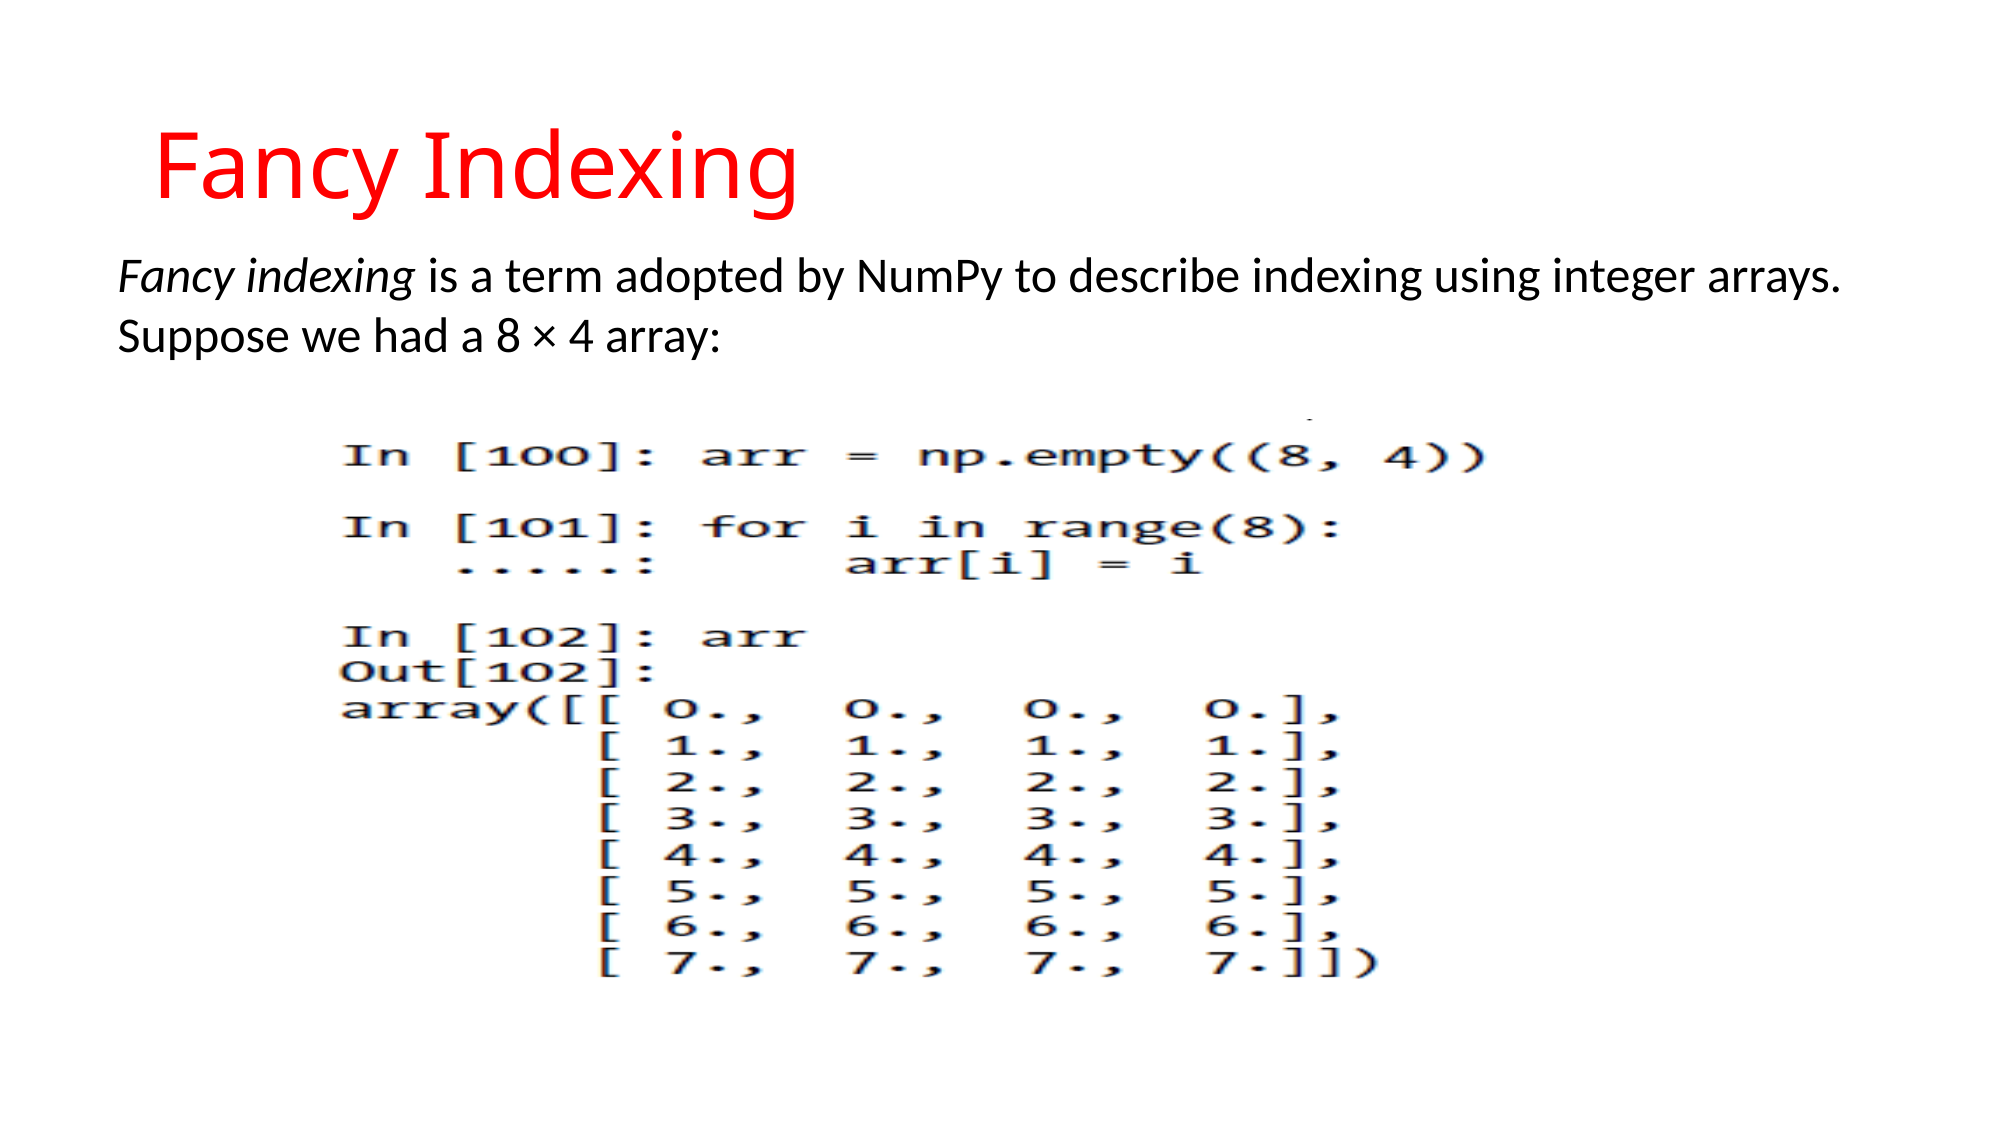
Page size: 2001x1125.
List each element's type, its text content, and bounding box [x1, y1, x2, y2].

title Fancy Indexing [137, 59, 1863, 235]
text_box Fancy indexing is a term adopted by NumPy to describe indexing using integer arrays. Suppose we had a 8 × 4 array: [102, 235, 1950, 370]
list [295, 419, 1538, 992]
